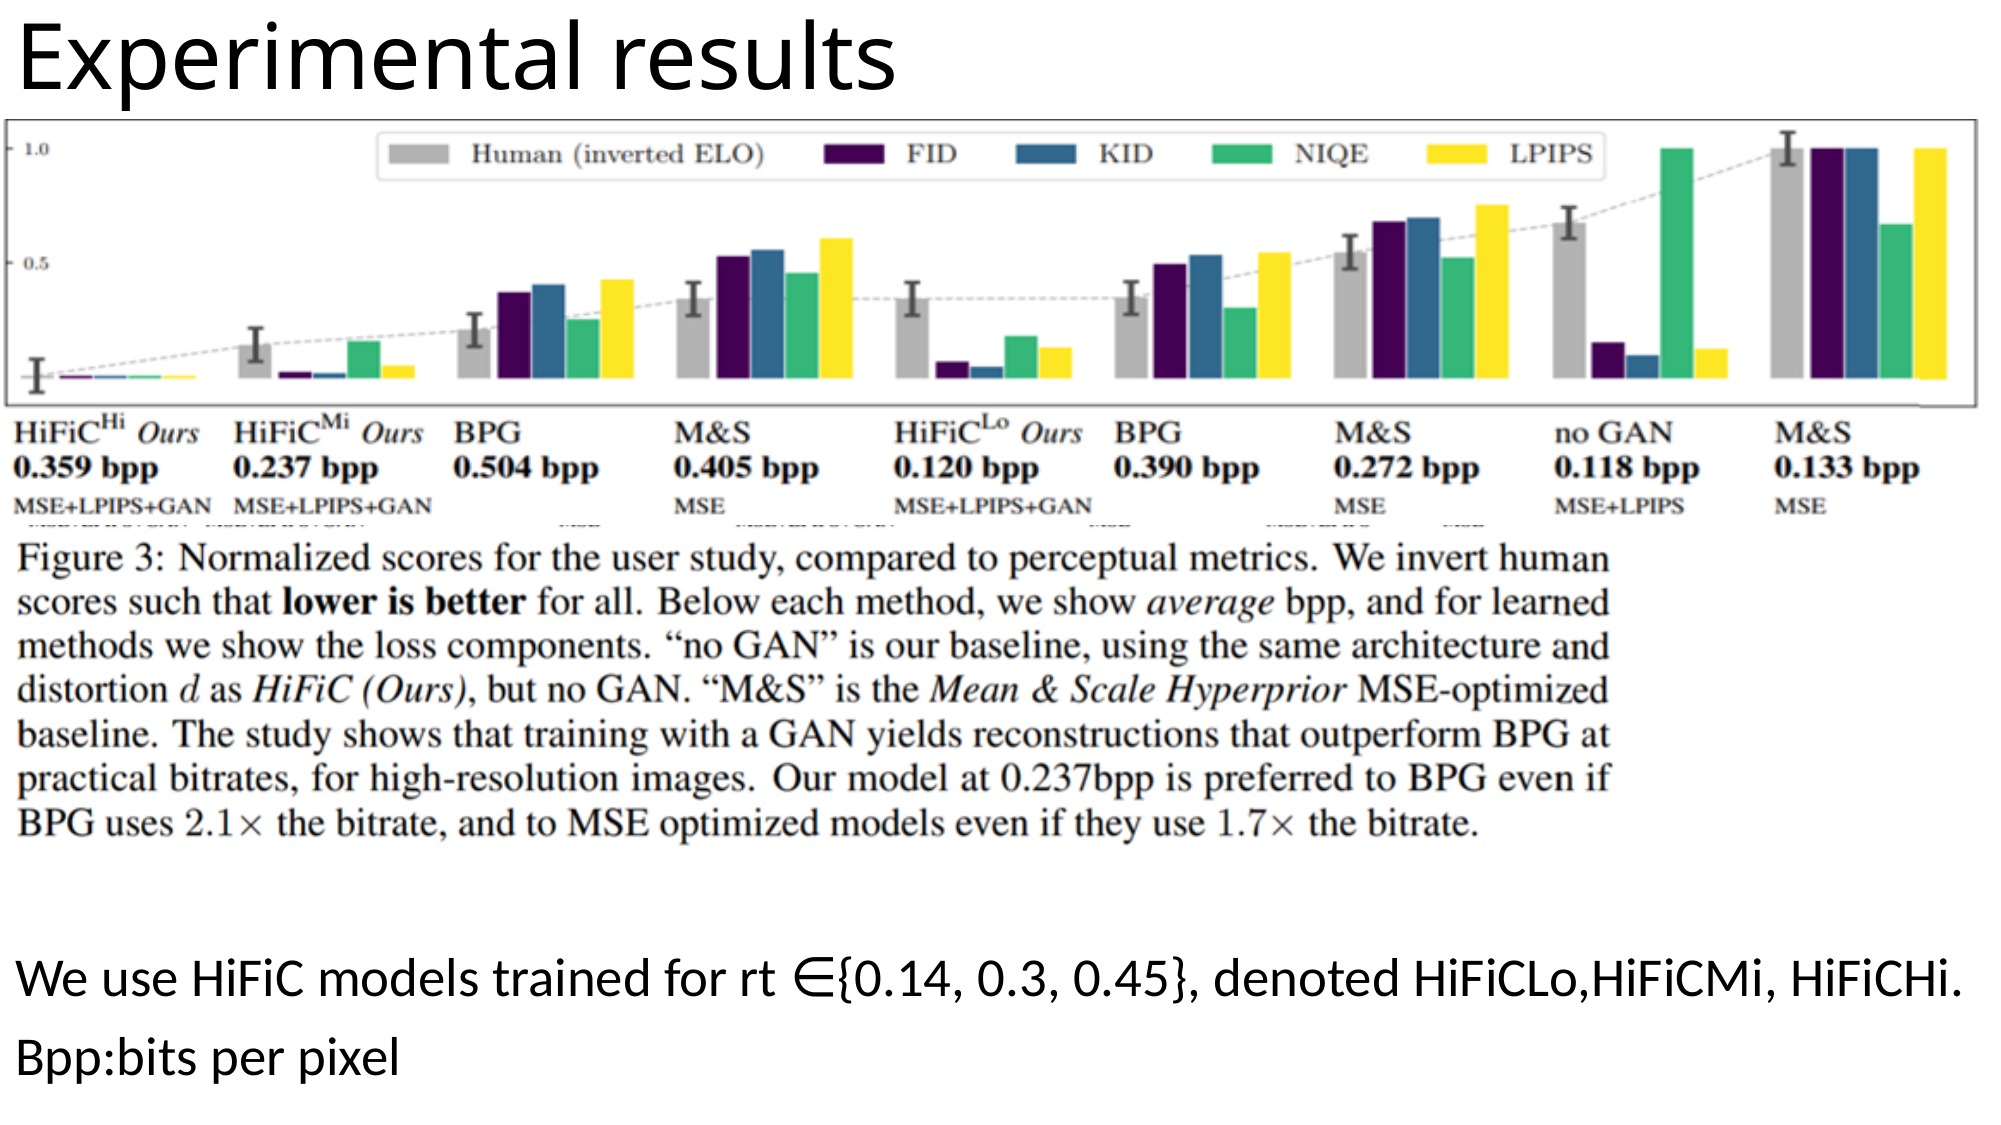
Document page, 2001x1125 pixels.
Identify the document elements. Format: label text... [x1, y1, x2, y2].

picture [0, 119, 1981, 858]
title Experimental results [0, 0, 2000, 120]
list We use HiFiC models trained for rt ∈{0.14, 0.3, 0.45}, denoted HiFiCLo,HiFiCMi, HiFiCHi. Bpp:bits per pixel [0, 149, 2000, 1125]
